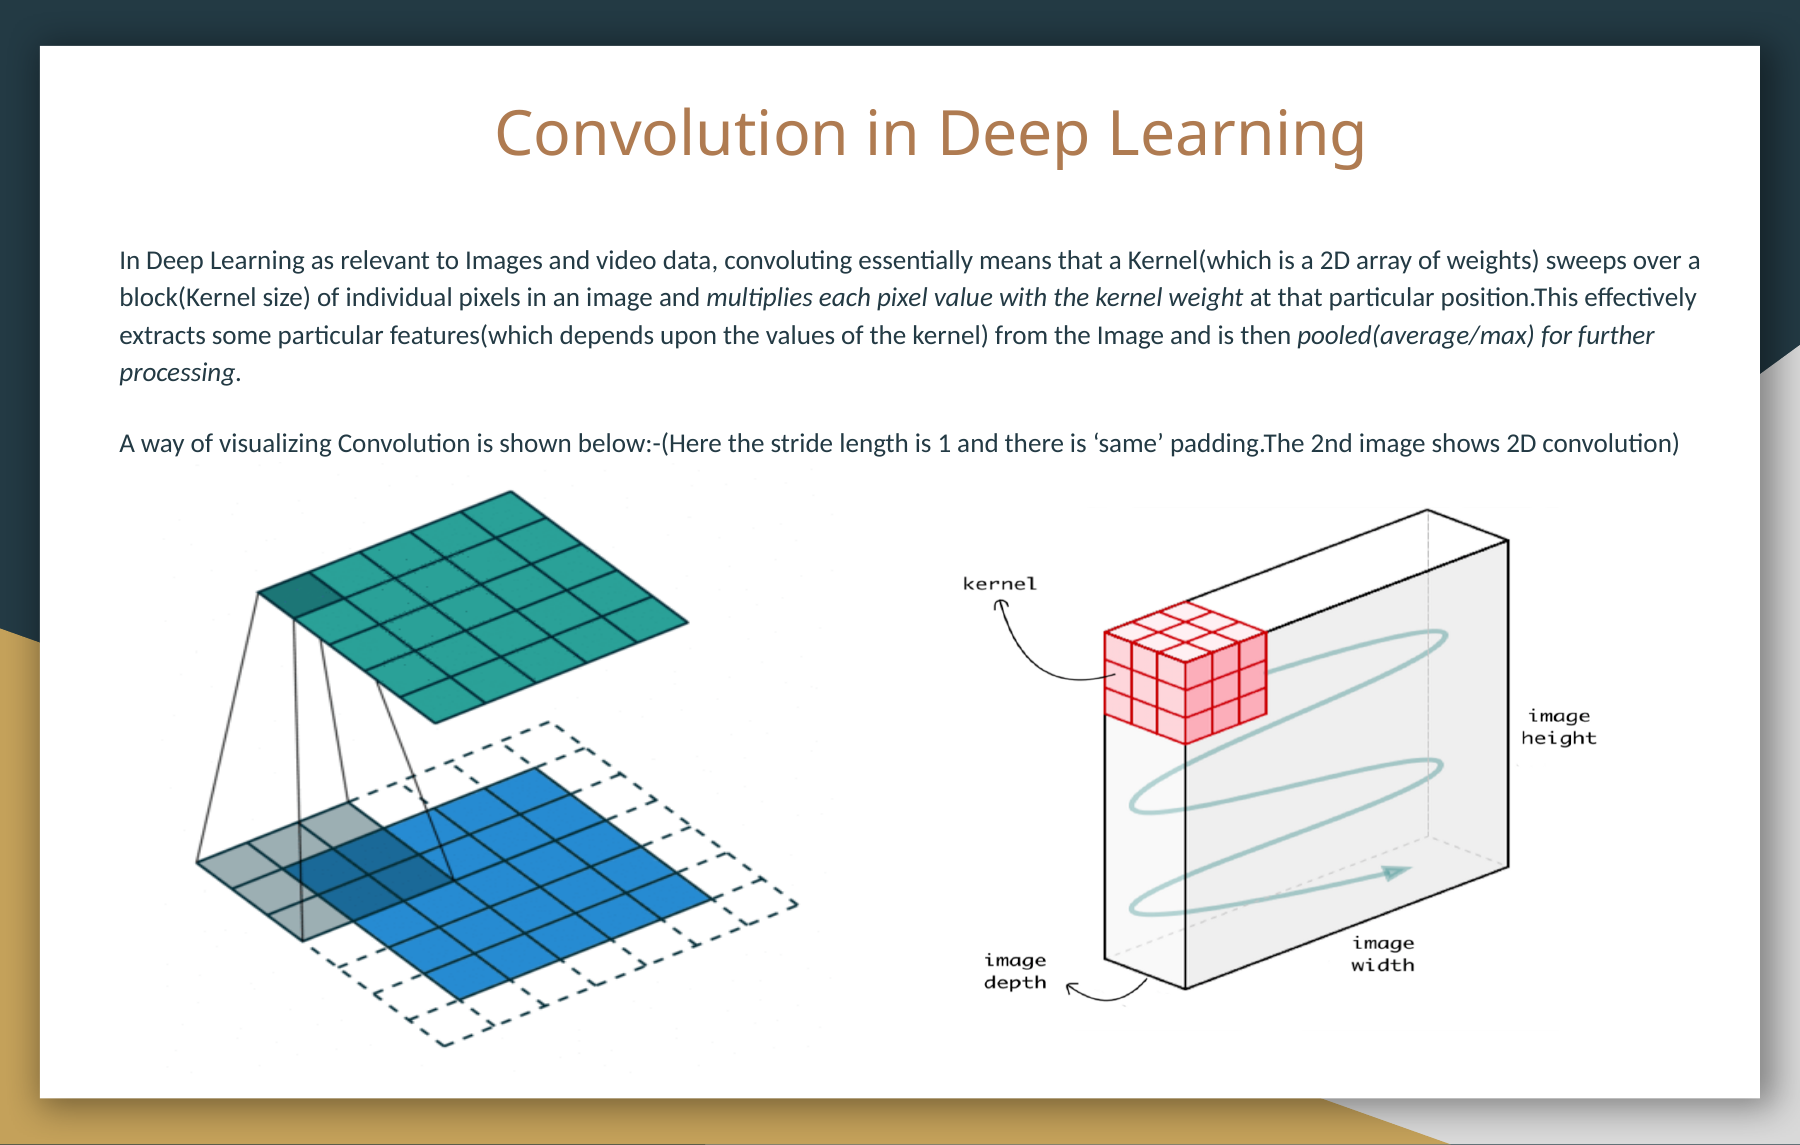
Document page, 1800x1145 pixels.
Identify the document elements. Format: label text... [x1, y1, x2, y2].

picture [159, 462, 835, 1076]
picture [887, 506, 1740, 1032]
list In Deep Learning as relevant to Images and video data, convoluting essentially means that a Kernel(which is a 2D array of weights) sweeps over a block(Kernel size) of individual pixels in an image and multiplies each pixel value with the kernel weight at that particular position.This effectively extracts some particular features(which depends upon the values of the kernel) from the Image and is then pooled(average/max) for further processing. A way of visualizing Convolution is shown below:-(Here the stride length is 1 and there is ‘same’ padding.The 2nd image shows 2D convolution) [104, 222, 1717, 1049]
title Convolution in Deep Learning [104, 78, 1717, 192]
